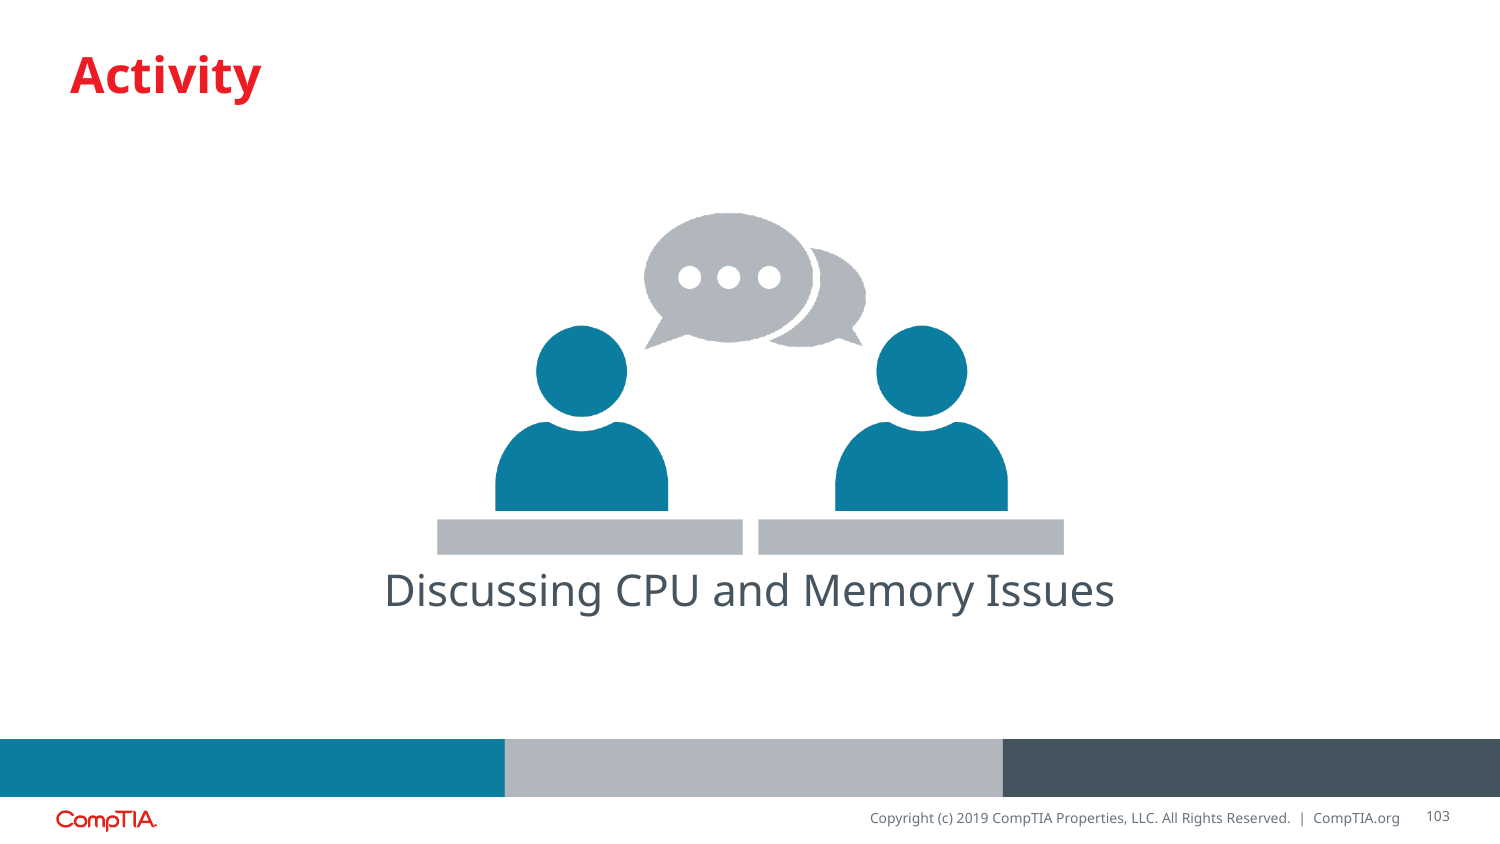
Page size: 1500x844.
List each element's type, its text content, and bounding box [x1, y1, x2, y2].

picture [505, 739, 1500, 797]
picture [435, 211, 1064, 555]
slide_number 103 [1407, 800, 1450, 835]
list Discussing CPU and Memory Issues [0, 555, 1500, 631]
